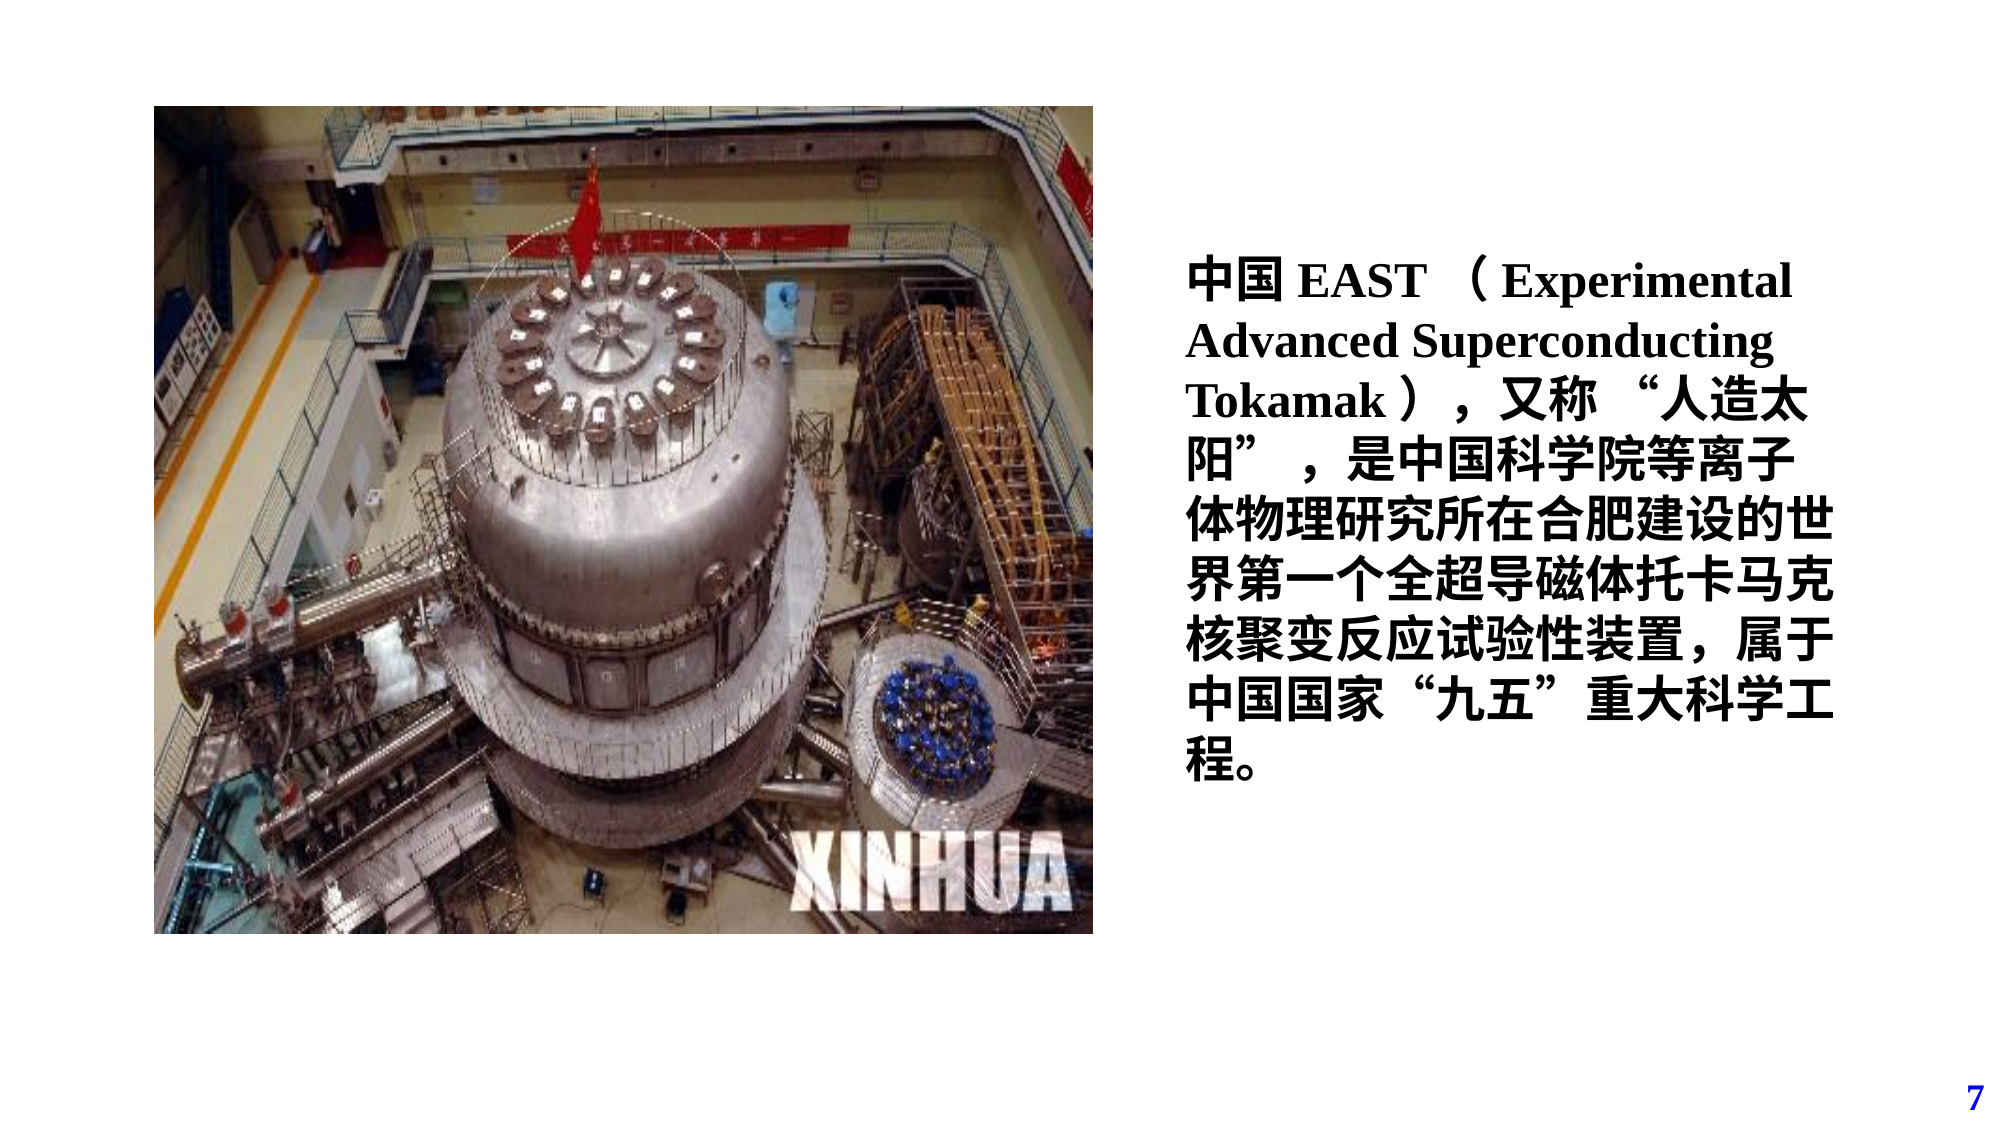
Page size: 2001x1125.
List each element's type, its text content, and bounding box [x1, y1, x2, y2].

picture [153, 106, 1093, 935]
slide_number 7 [1533, 1065, 2000, 1125]
text_box 中国EAST（Experimental Advanced Superconducting Tokamak），又称 “人造太阳” ，是中国科学院等离子体物理研究所在合肥建设的世界第一个全超导磁体托卡马克核聚变反应试验性装置，属于中国国家“九五”重大科学工程。 [1170, 239, 1854, 795]
